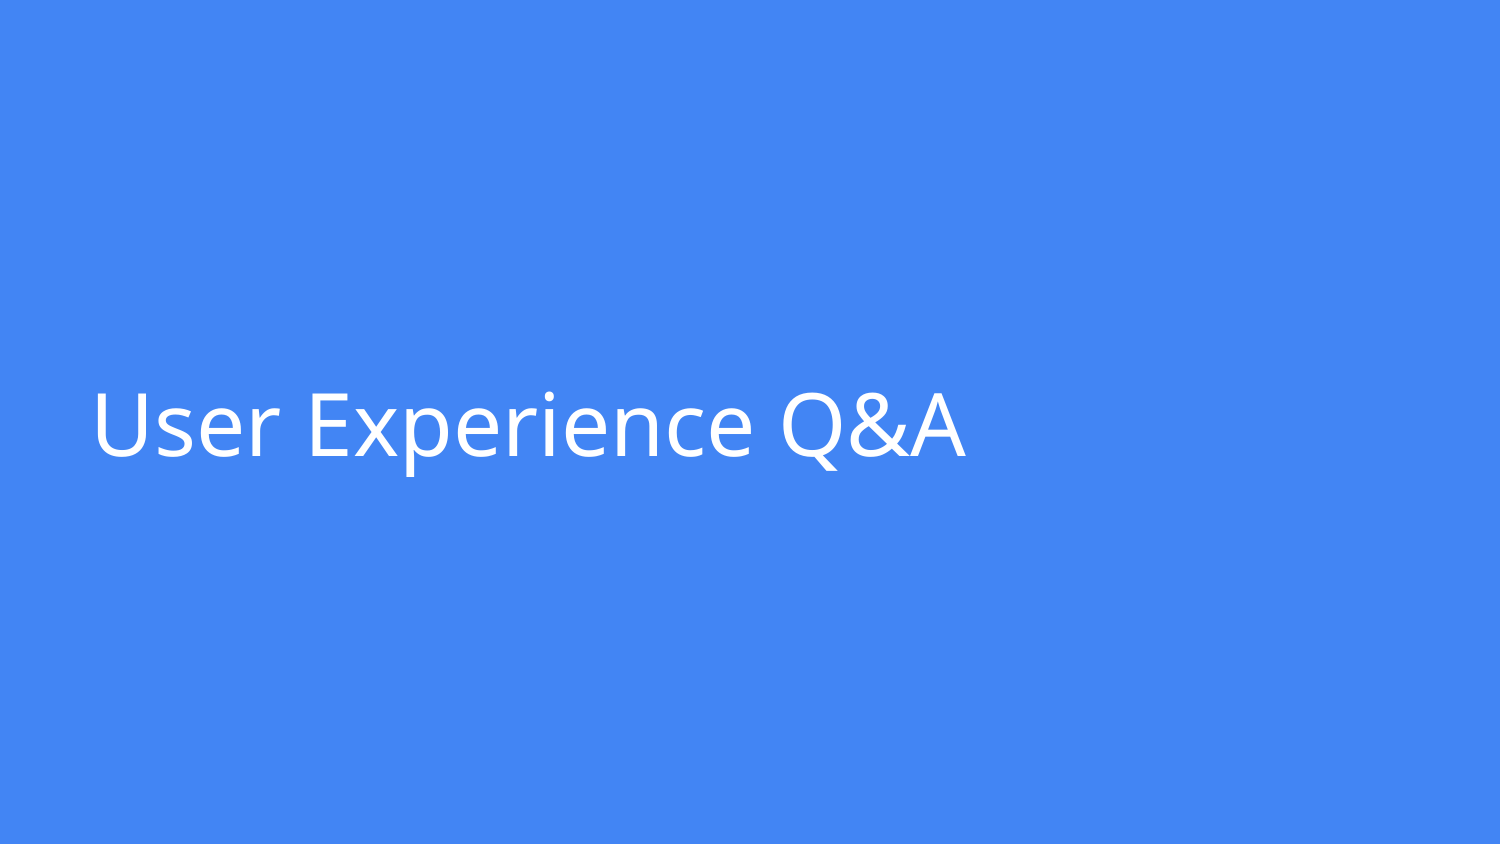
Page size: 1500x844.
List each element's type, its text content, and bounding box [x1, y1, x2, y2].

title User Experience Q&A [75, 338, 1425, 505]
